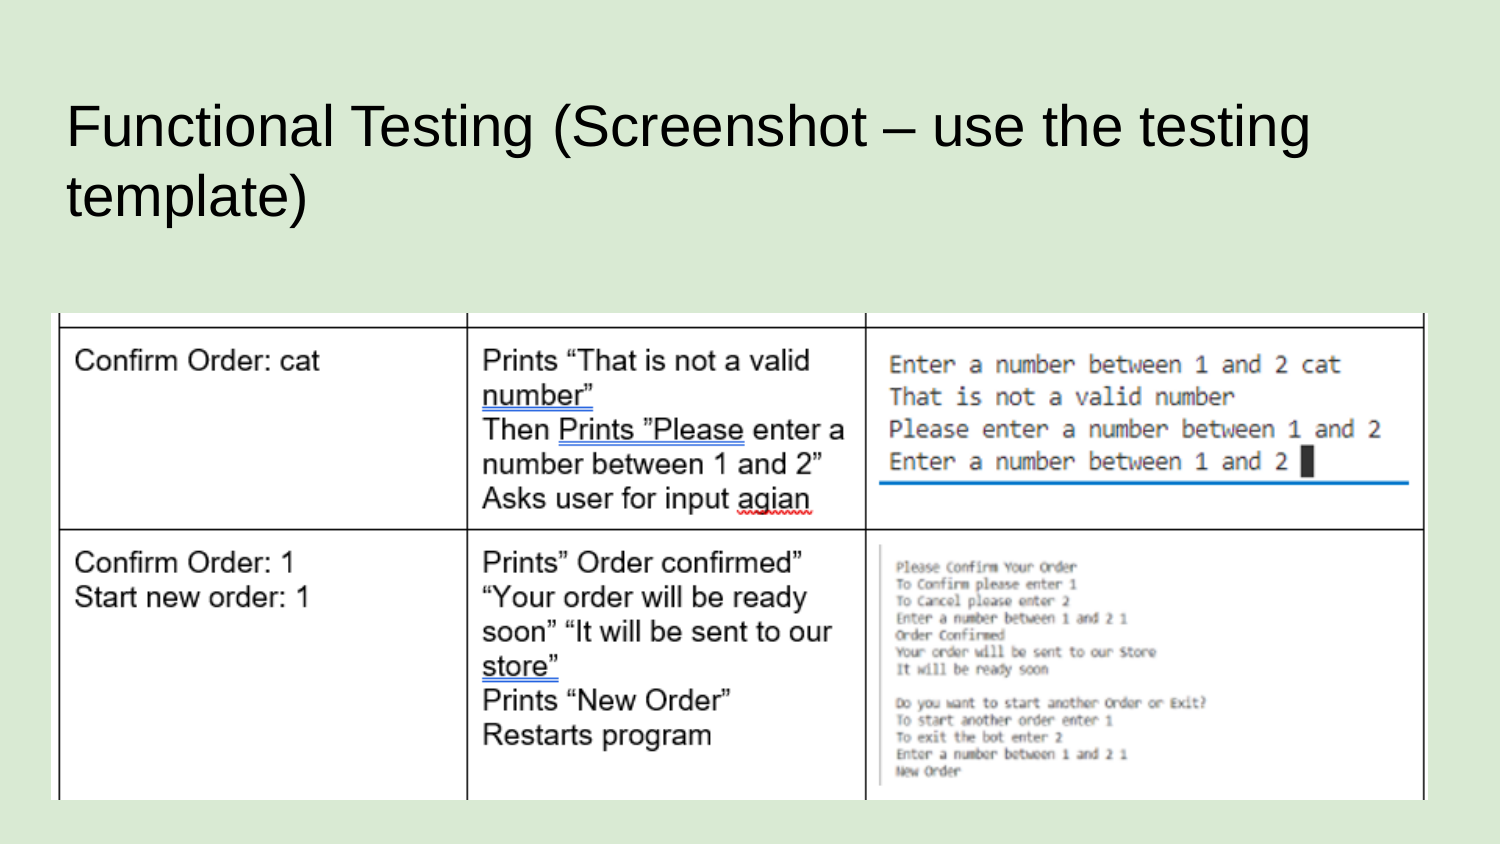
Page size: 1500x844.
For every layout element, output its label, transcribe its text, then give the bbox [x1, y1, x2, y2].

picture [50, 313, 1429, 801]
title Functional Testing (Screenshot – use the testing template) [51, 72, 1449, 167]
